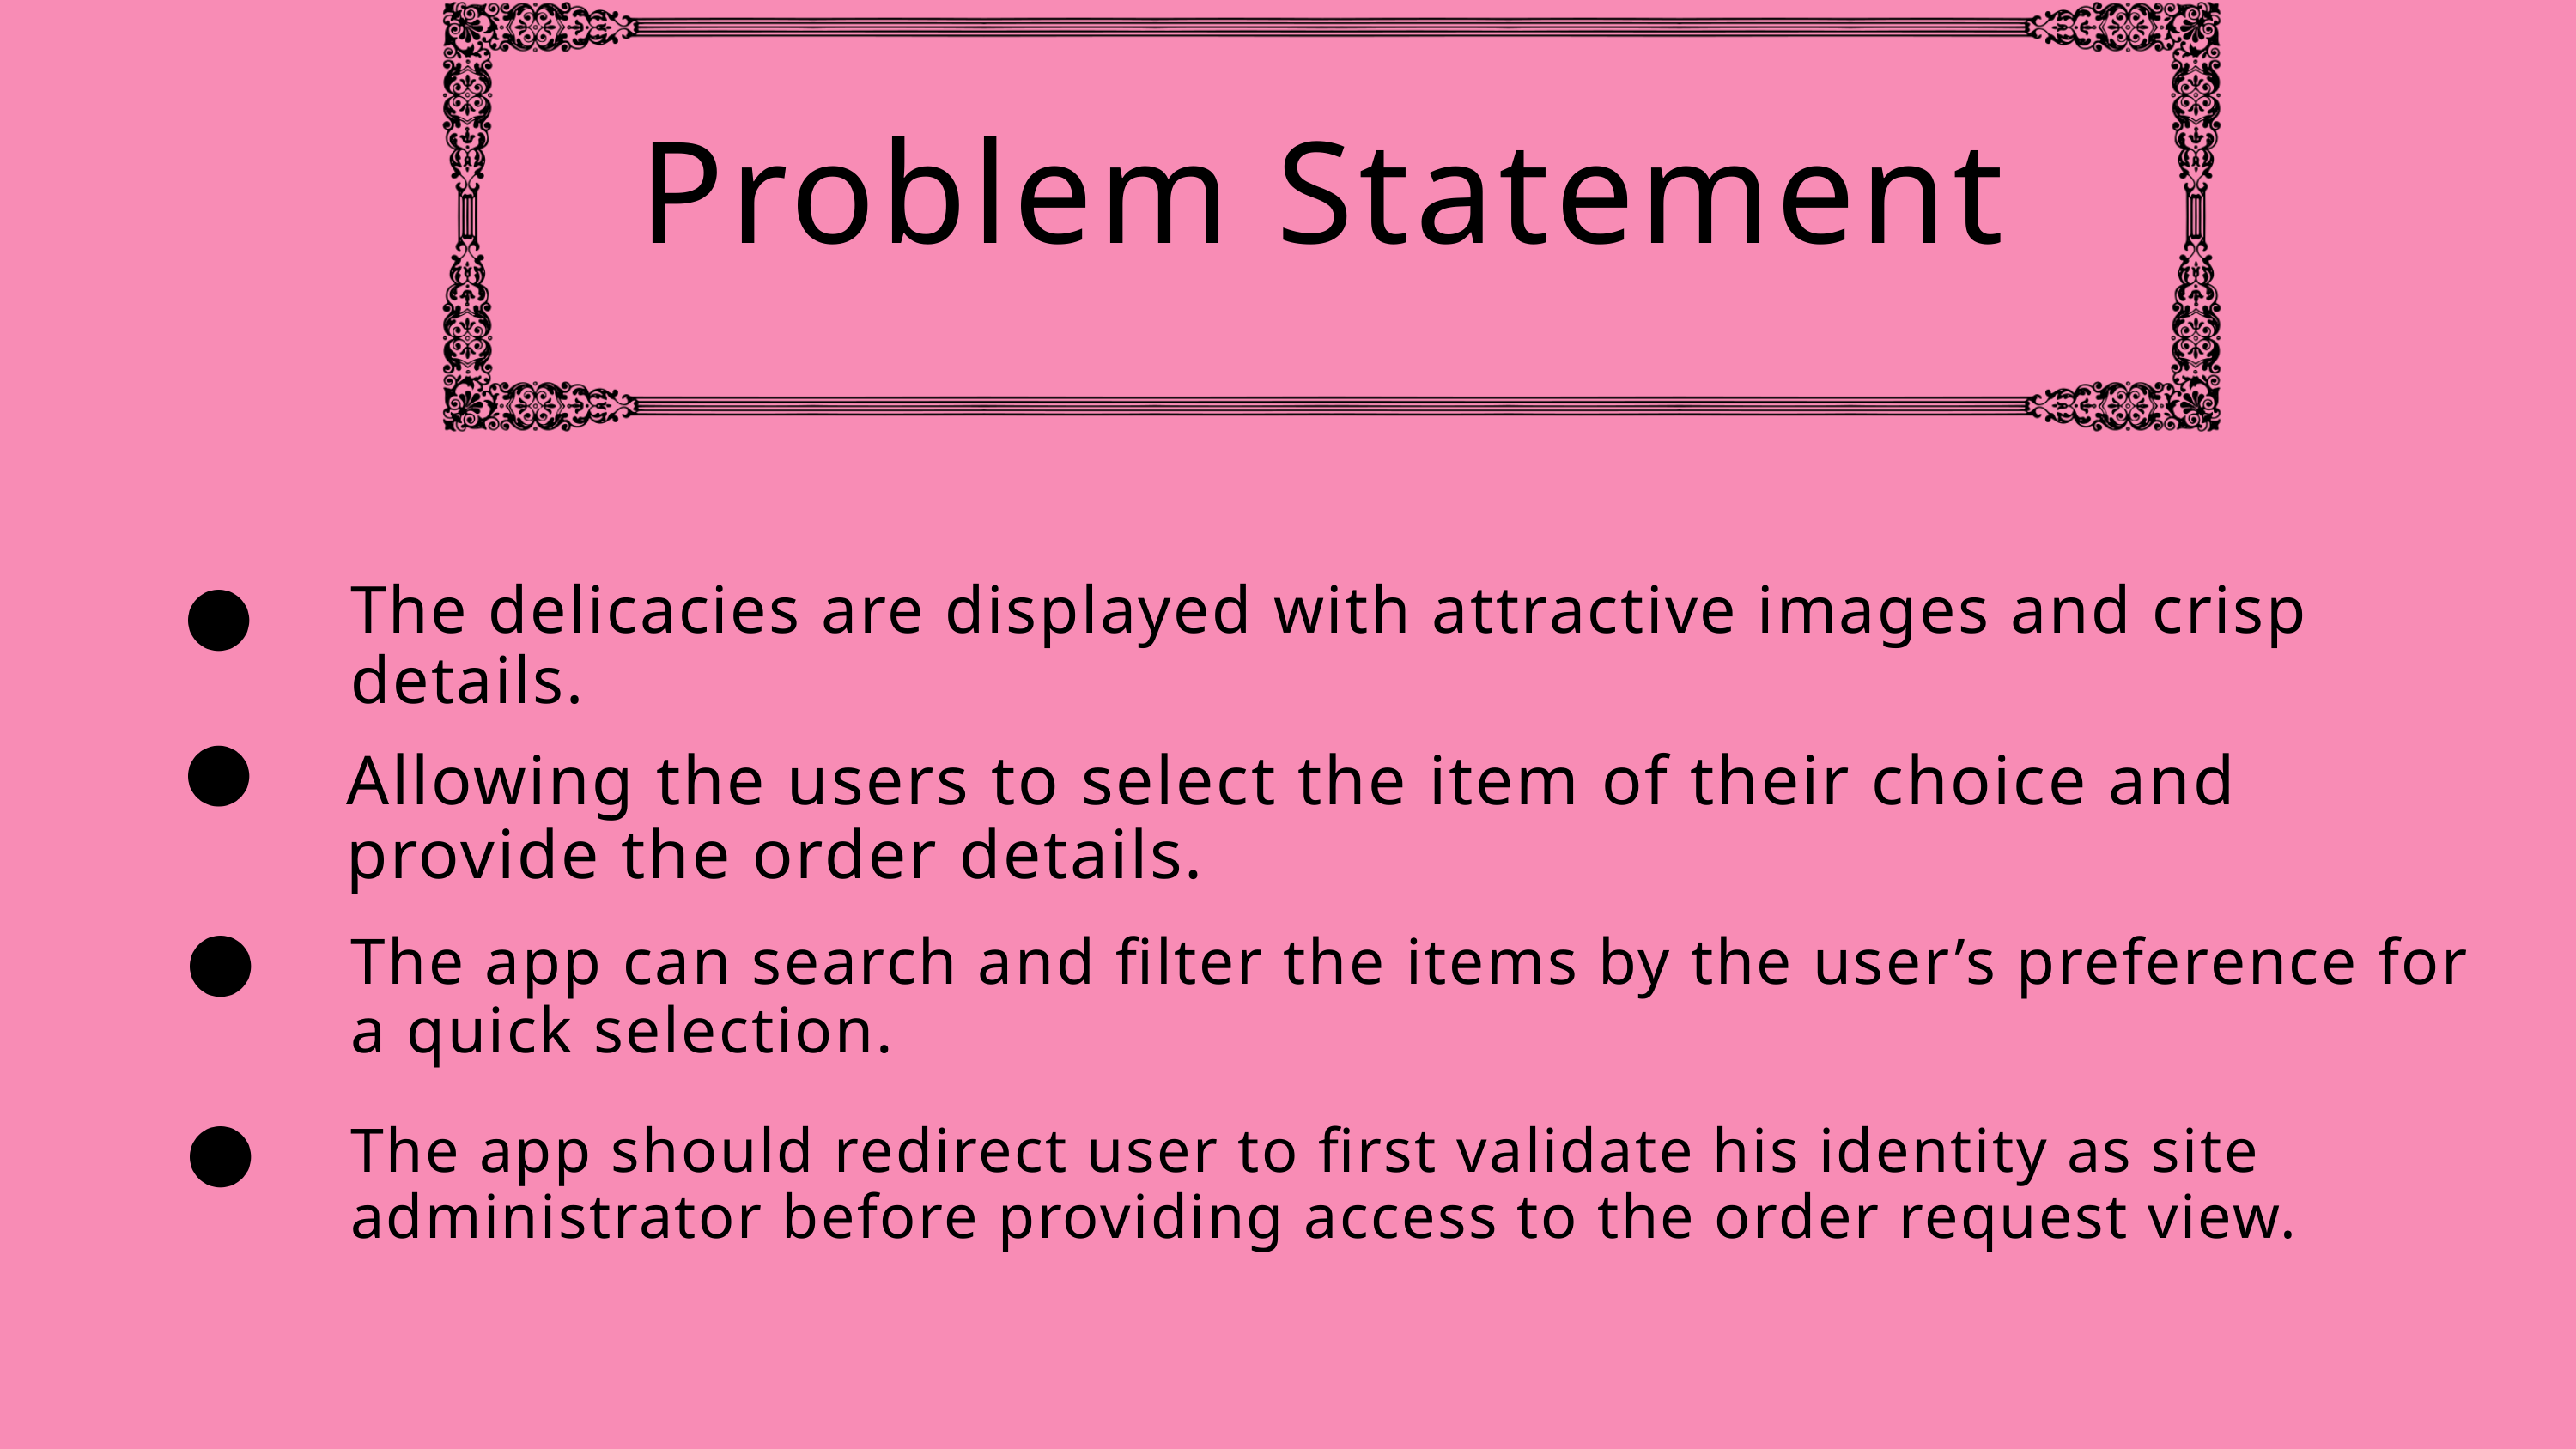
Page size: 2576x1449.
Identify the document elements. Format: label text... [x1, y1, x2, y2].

text_box [177, 923, 264, 1009]
text_box The app should redirect user to first validate his identity as site administrator before providing access to the order request view. [350, 1118, 2567, 1317]
text_box [175, 733, 262, 820]
text_box [175, 577, 262, 664]
text_box Problem Statement [498, 117, 2148, 272]
text_box The delicacies are displayed with attractive images and crisp details. [350, 574, 2396, 788]
text_box The app can search and filter the items by the user’s preference for a quick selection. [350, 927, 2520, 1118]
text_box [177, 1113, 264, 1200]
text_box Allowing the users to select the item of their choice and provide the order details. [346, 743, 2307, 967]
text_box [440, 0, 2224, 434]
